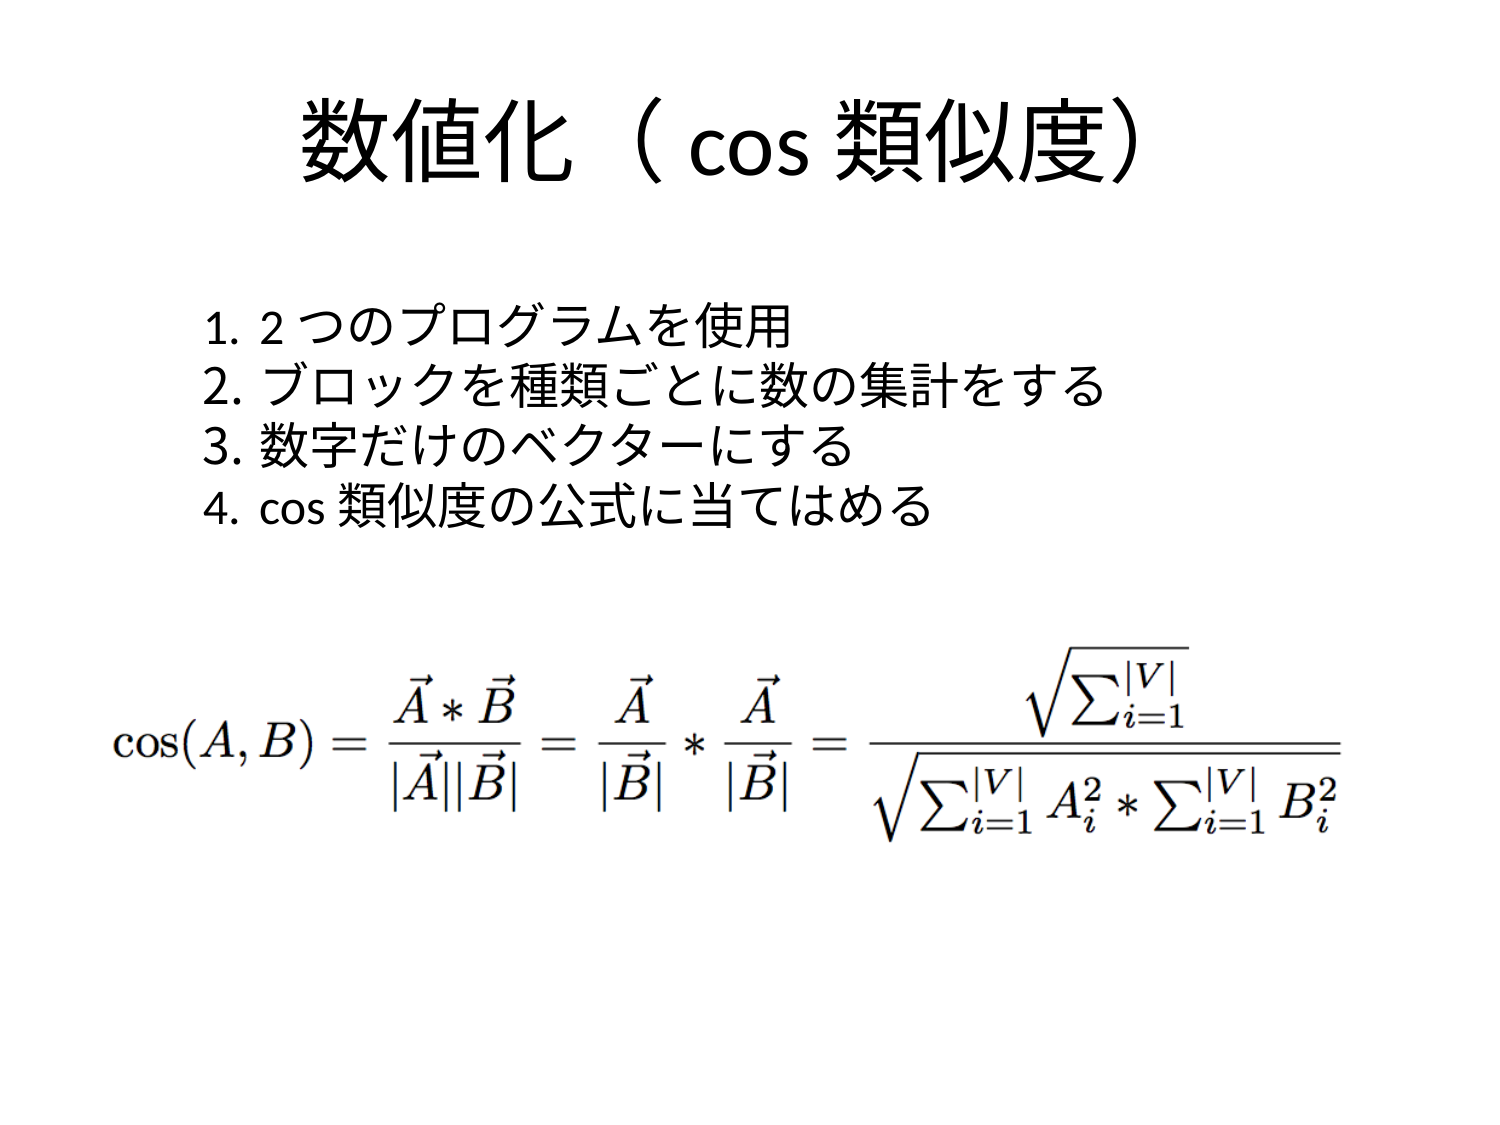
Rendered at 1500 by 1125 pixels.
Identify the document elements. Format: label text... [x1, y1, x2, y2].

text_box 2つのプログラムを使用 ブロックを種類ごとに数の集計をする 数字だけのベクターにする cos類似度の公式に当てはめる [188, 287, 1300, 542]
title 数値化（cos類似度） [75, 45, 1425, 233]
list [74, 609, 1396, 856]
